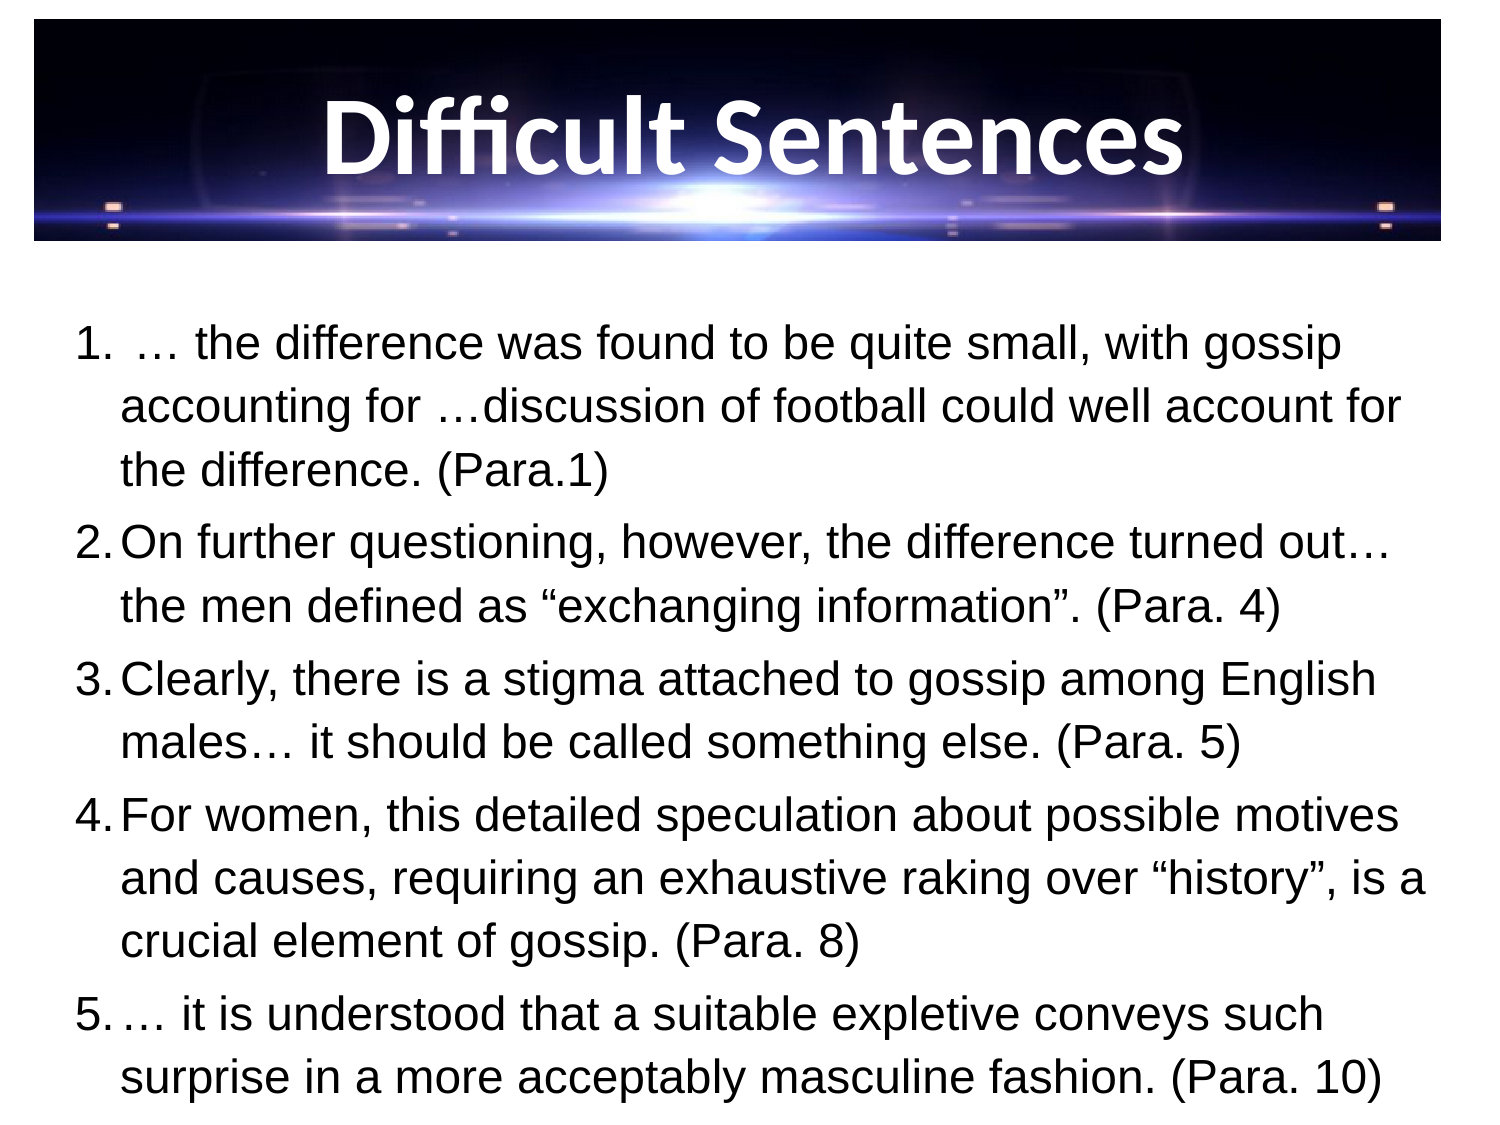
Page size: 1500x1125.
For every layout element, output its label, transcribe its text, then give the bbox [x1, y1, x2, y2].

picture [34, 18, 1441, 242]
list … the difference was found to be quite small, with gossip accounting for …discussion of football could well account for the difference. (Para.1) On further questioning, however, the difference turned out… the men defined as “exchanging information”. (Para. 4) Clearly, there is a stigma attached to gossip among English males… it should be called something else. (Para. 5) For women, this detailed speculation about possible motives and causes, requiring an exhaustive raking over “history”, is a crucial element of gossip. (Para. 8) … it is understood that a suitable expletive conveys such surprise in a more acceptably masculine fashion. (Para. 10) [59, 298, 1448, 1125]
